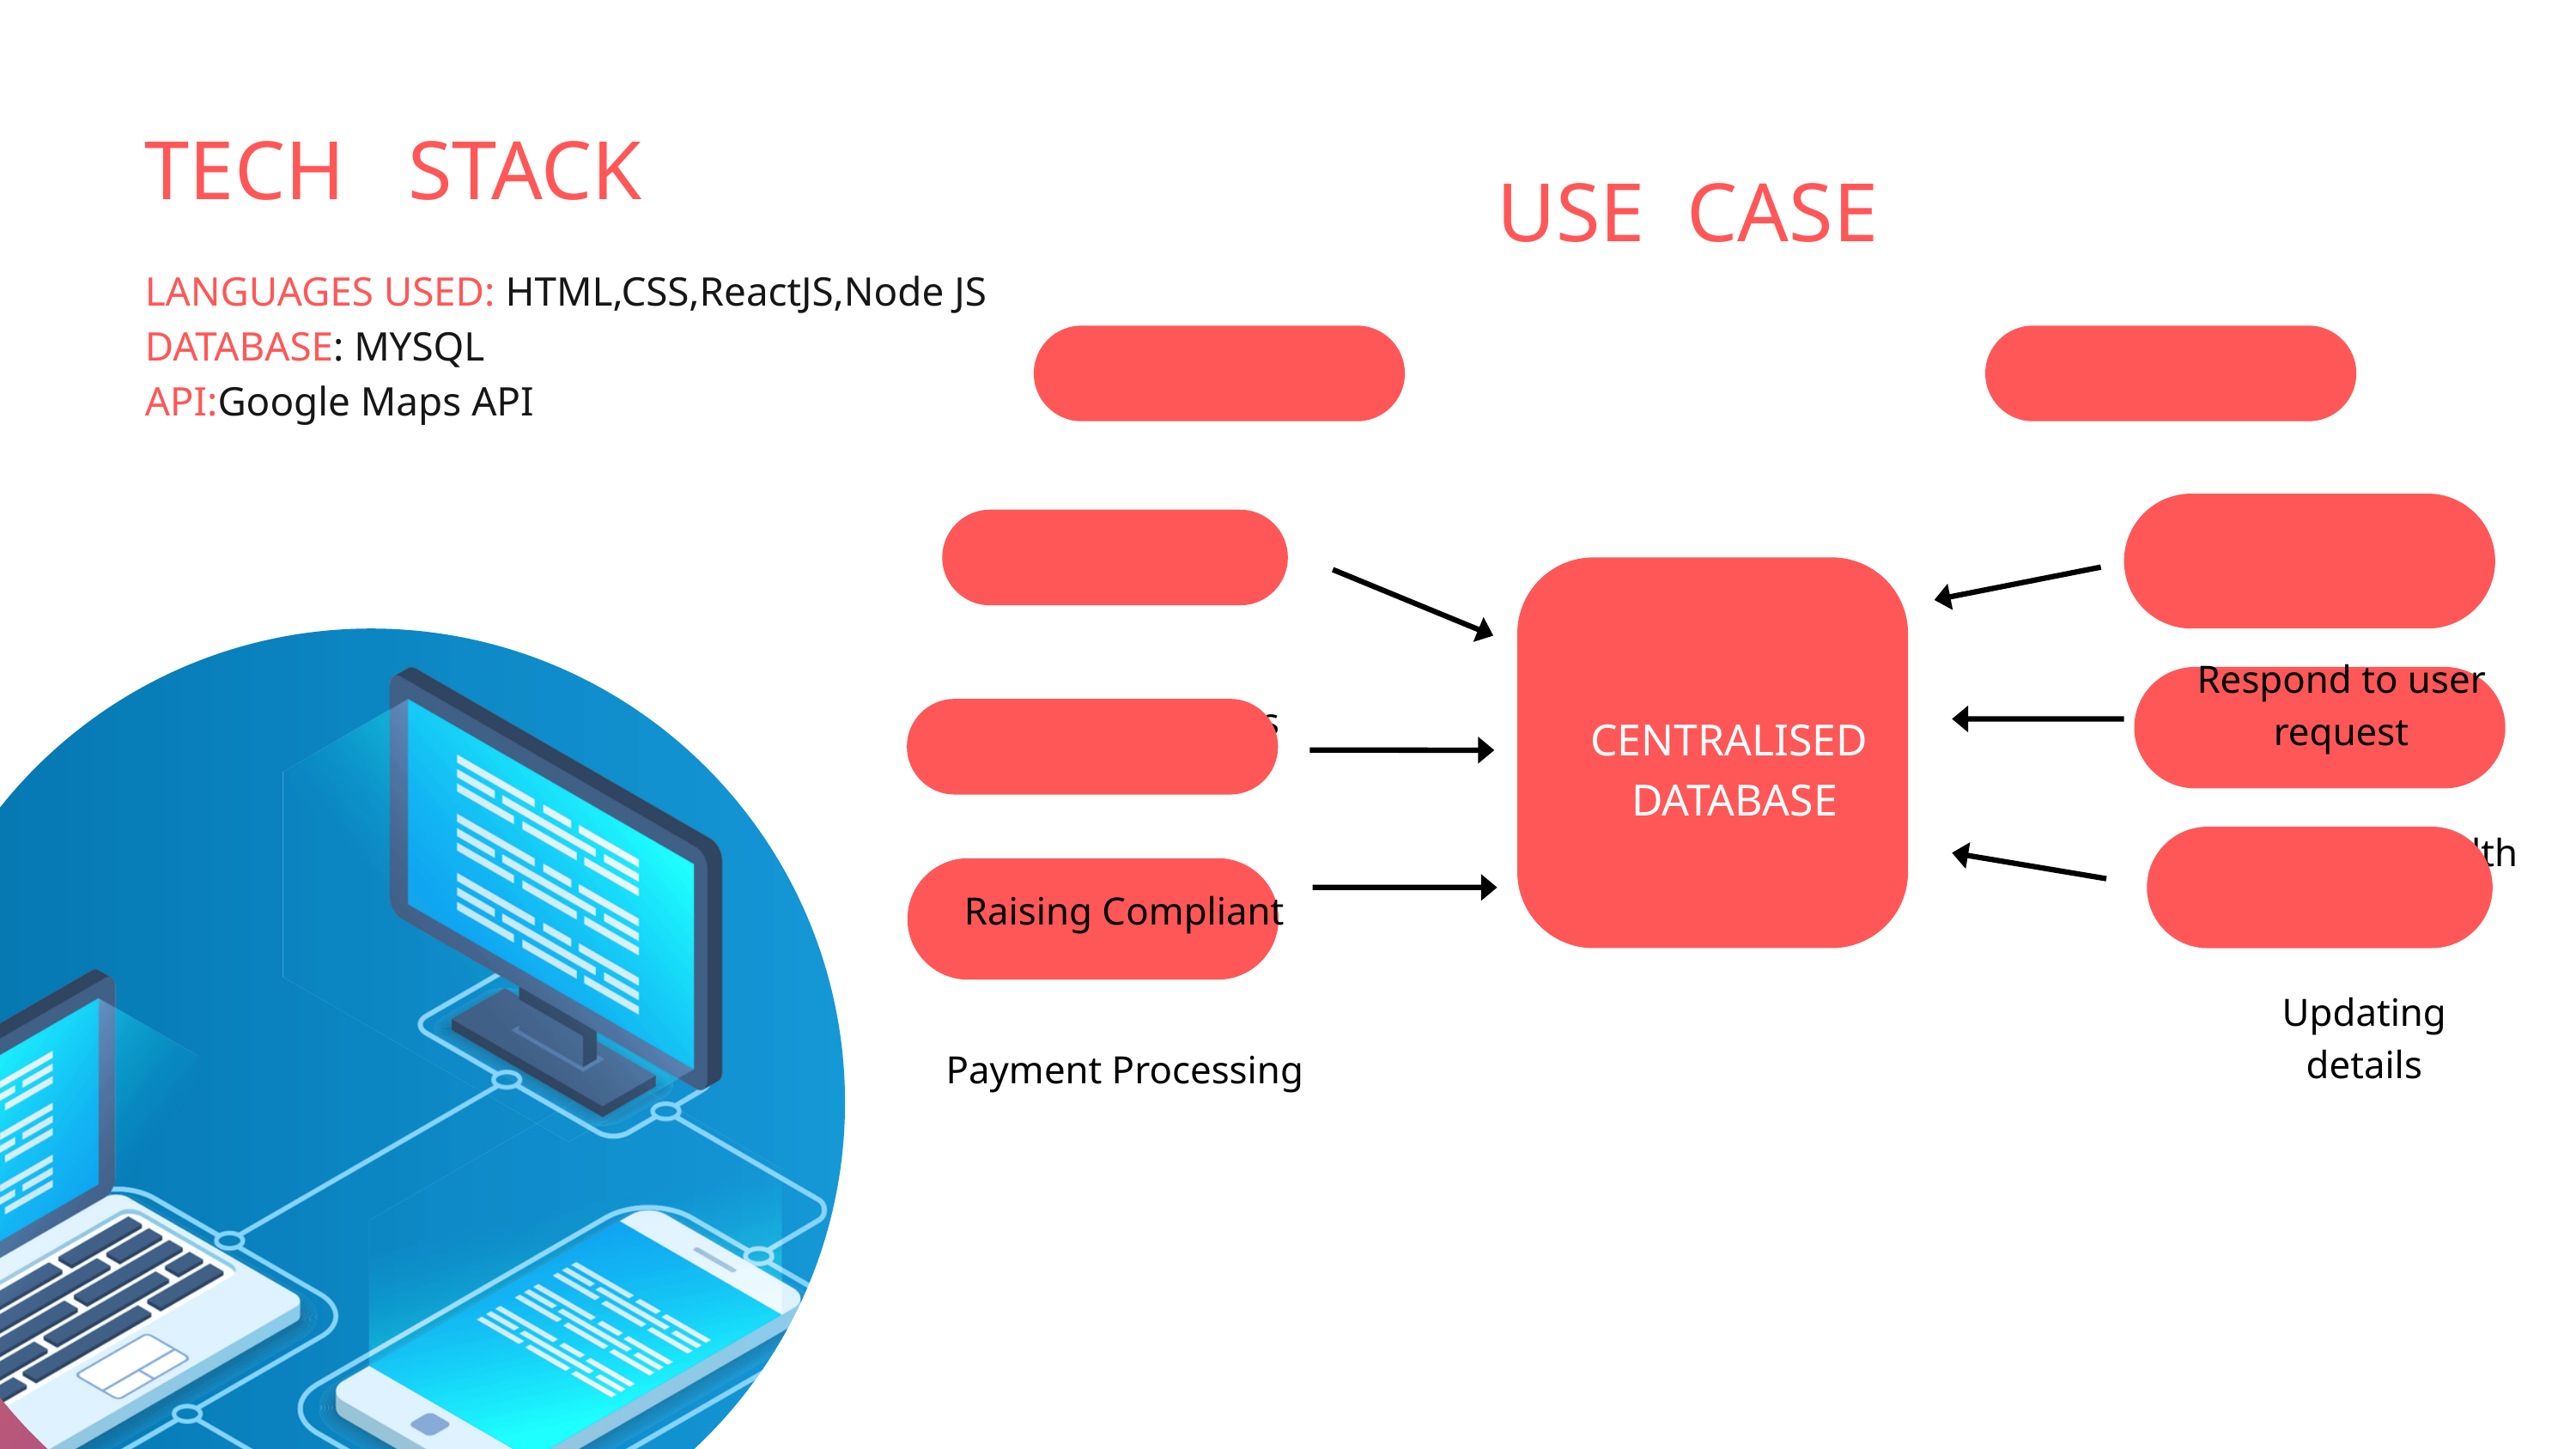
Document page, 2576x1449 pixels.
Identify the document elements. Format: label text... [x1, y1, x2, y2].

text_box [1309, 741, 1495, 760]
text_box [2147, 826, 2494, 949]
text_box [1516, 557, 1909, 949]
text_box LANGUAGES USED: HTML,CSS,ReactJS,Node JS DATABASE: MYSQL API:Google Maps API [144, 258, 1093, 424]
text_box [1952, 846, 2107, 879]
text_box [1333, 569, 1494, 640]
text_box [1934, 567, 2101, 607]
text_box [2123, 493, 2496, 629]
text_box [907, 858, 1279, 980]
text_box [0, 627, 846, 1449]
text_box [2134, 666, 2506, 789]
text_box [1312, 878, 1498, 897]
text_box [1033, 325, 1406, 421]
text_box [942, 509, 1289, 606]
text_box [1984, 325, 2357, 421]
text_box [906, 698, 1279, 795]
text_box TECH STACK [144, 119, 1093, 216]
text_box USE CASE [1497, 161, 2445, 258]
text_box [1952, 710, 2124, 728]
